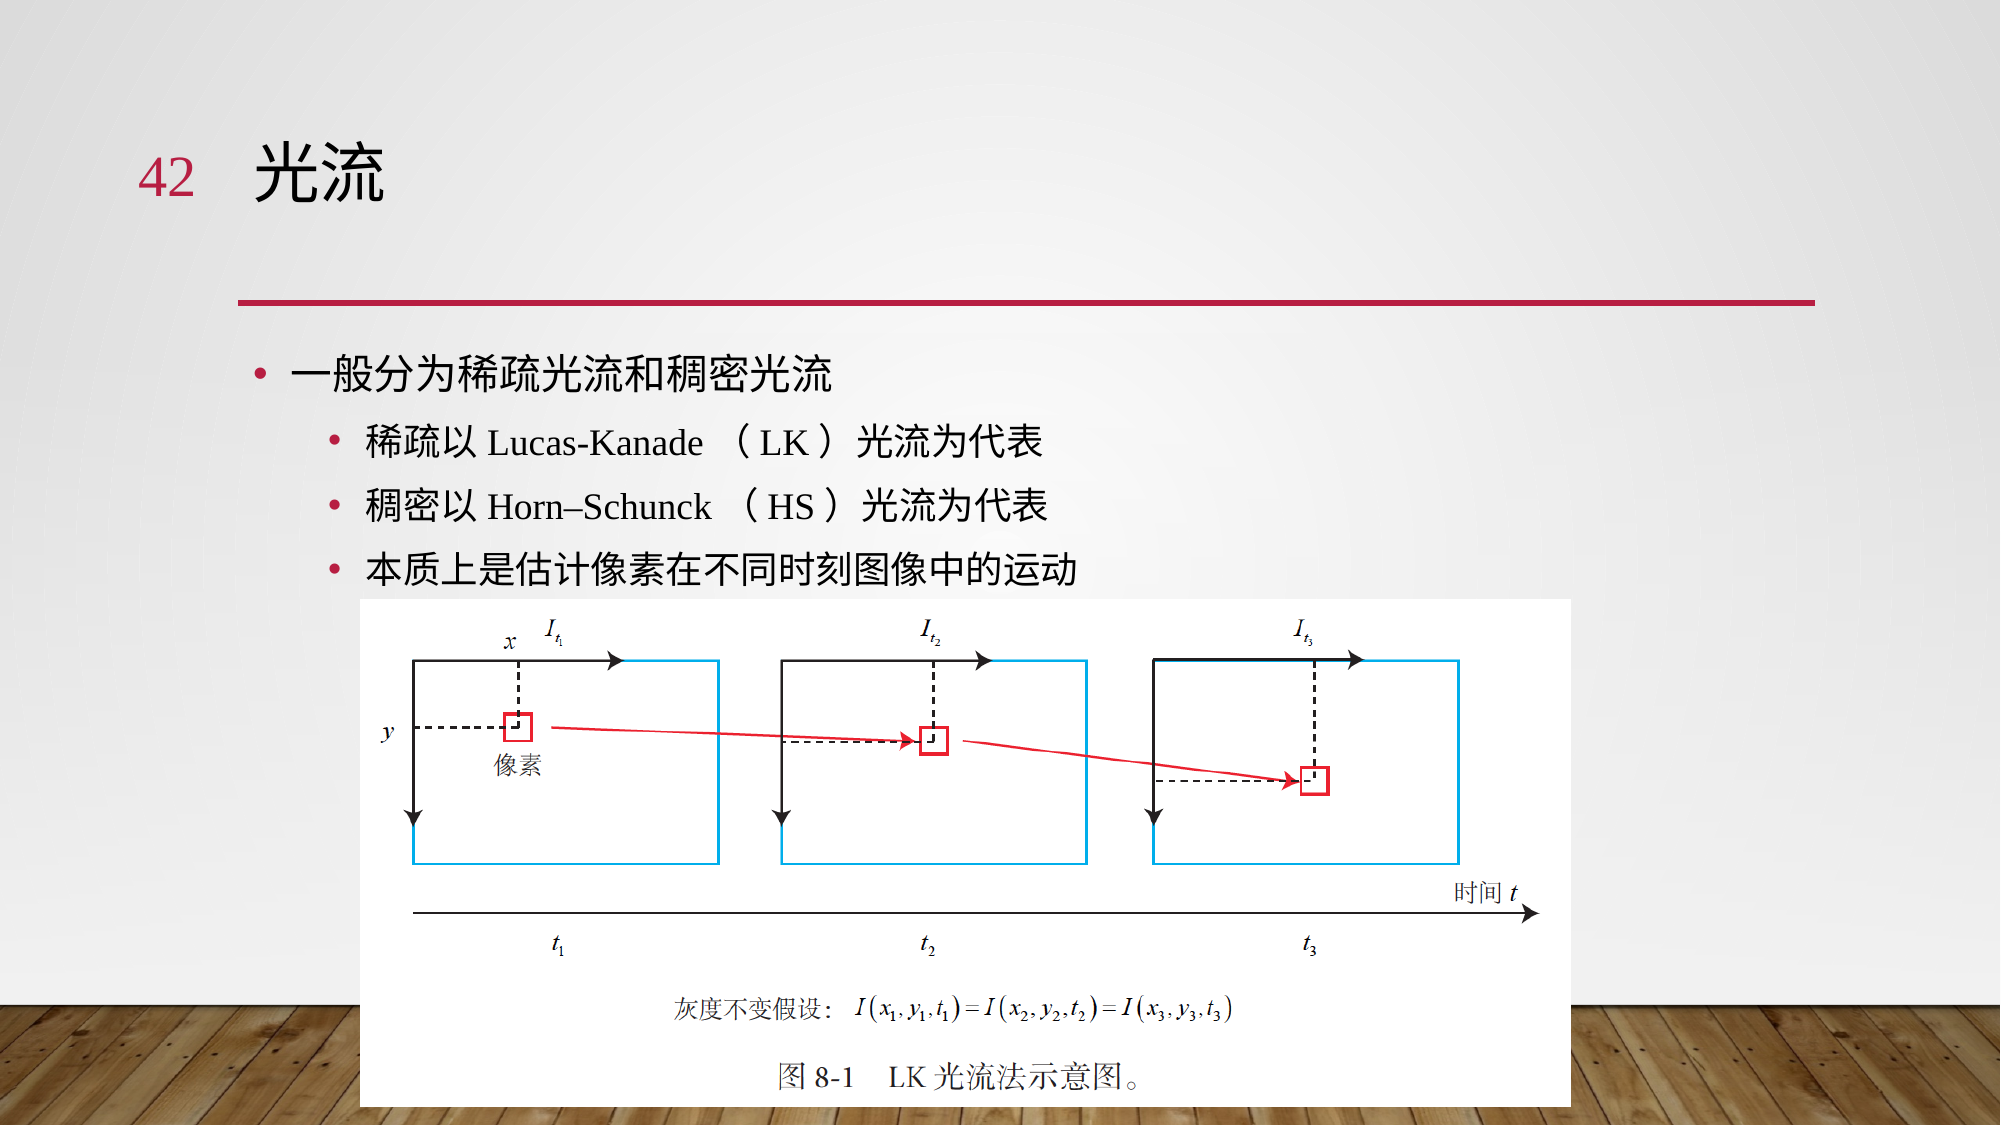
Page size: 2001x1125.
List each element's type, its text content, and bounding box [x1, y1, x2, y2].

title 光流 [238, 131, 1814, 305]
list 一般分为稀疏光流和稠密光流 稀疏以Lucas-Kanade（LK）光流为代表 稠密以Horn–Schunck（HS）光流为代表 本质上是估计像素在不同时刻图像中的运动 [238, 330, 1814, 897]
slide_number 42 [78, 131, 212, 214]
picture [0, 599, 2000, 1125]
